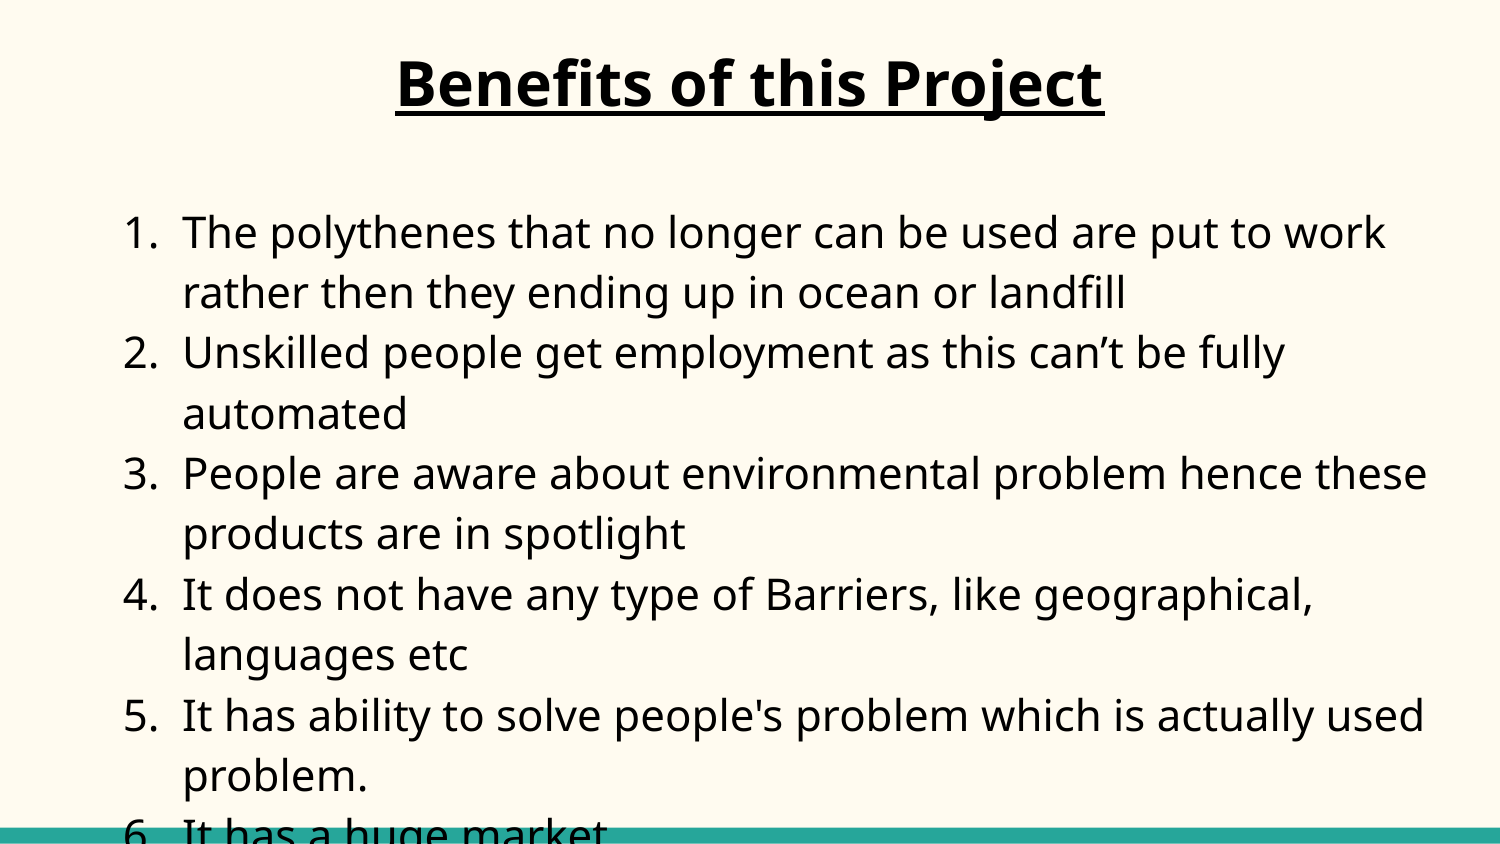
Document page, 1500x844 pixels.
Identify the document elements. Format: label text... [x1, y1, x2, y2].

list The polythenes that no longer can be used are put to work rather then they ending up in ocean or landfill Unskilled people get employment as this can’t be fully automated People are aware about environmental problem hence these products are in spotlight It does not have any type of Barriers, like geographical, languages etc It has ability to solve people's problem which is actually used problem. It has a huge market. [92, 112, 1458, 735]
title Benefits of this Project [172, 29, 1328, 112]
